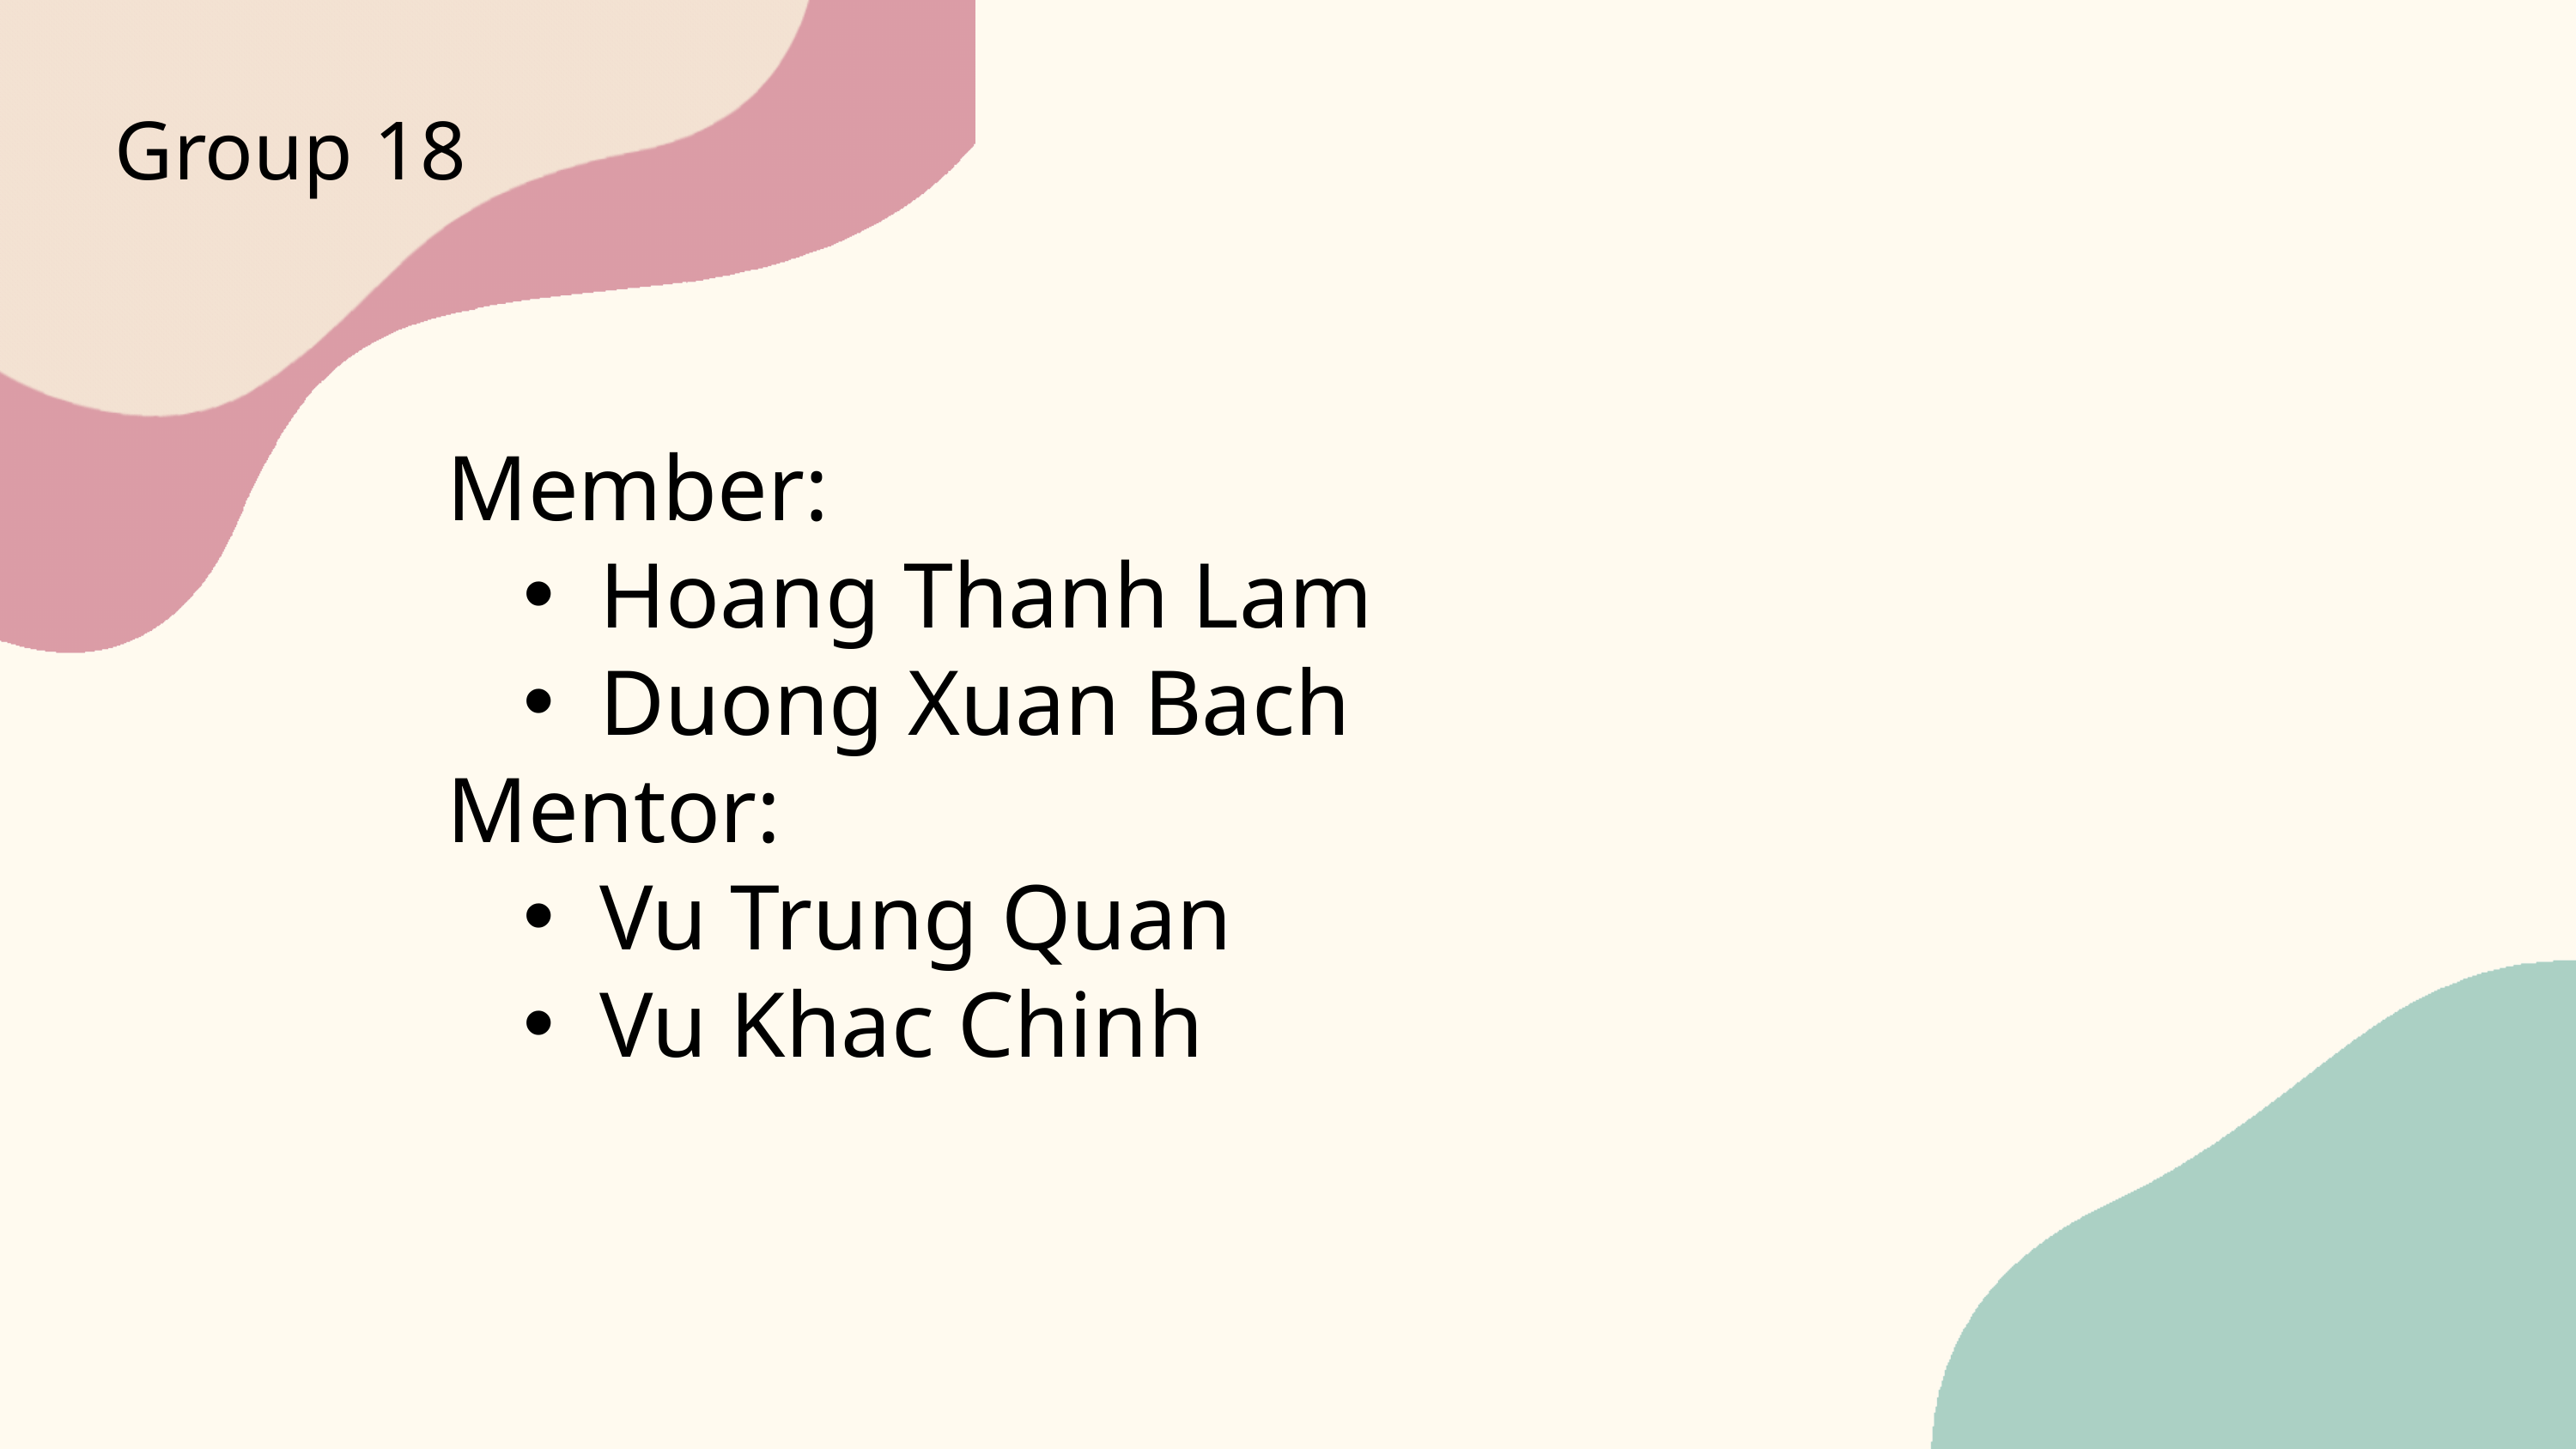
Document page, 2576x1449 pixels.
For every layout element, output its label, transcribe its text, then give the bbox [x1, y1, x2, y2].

text_box Member: Hoang Thanh Lam Duong Xuan Bach Mentor: Vu Trung Quan Vu Khac Chinh [447, 431, 2306, 1183]
picture [1923, 958, 2576, 1449]
picture [0, 0, 976, 663]
